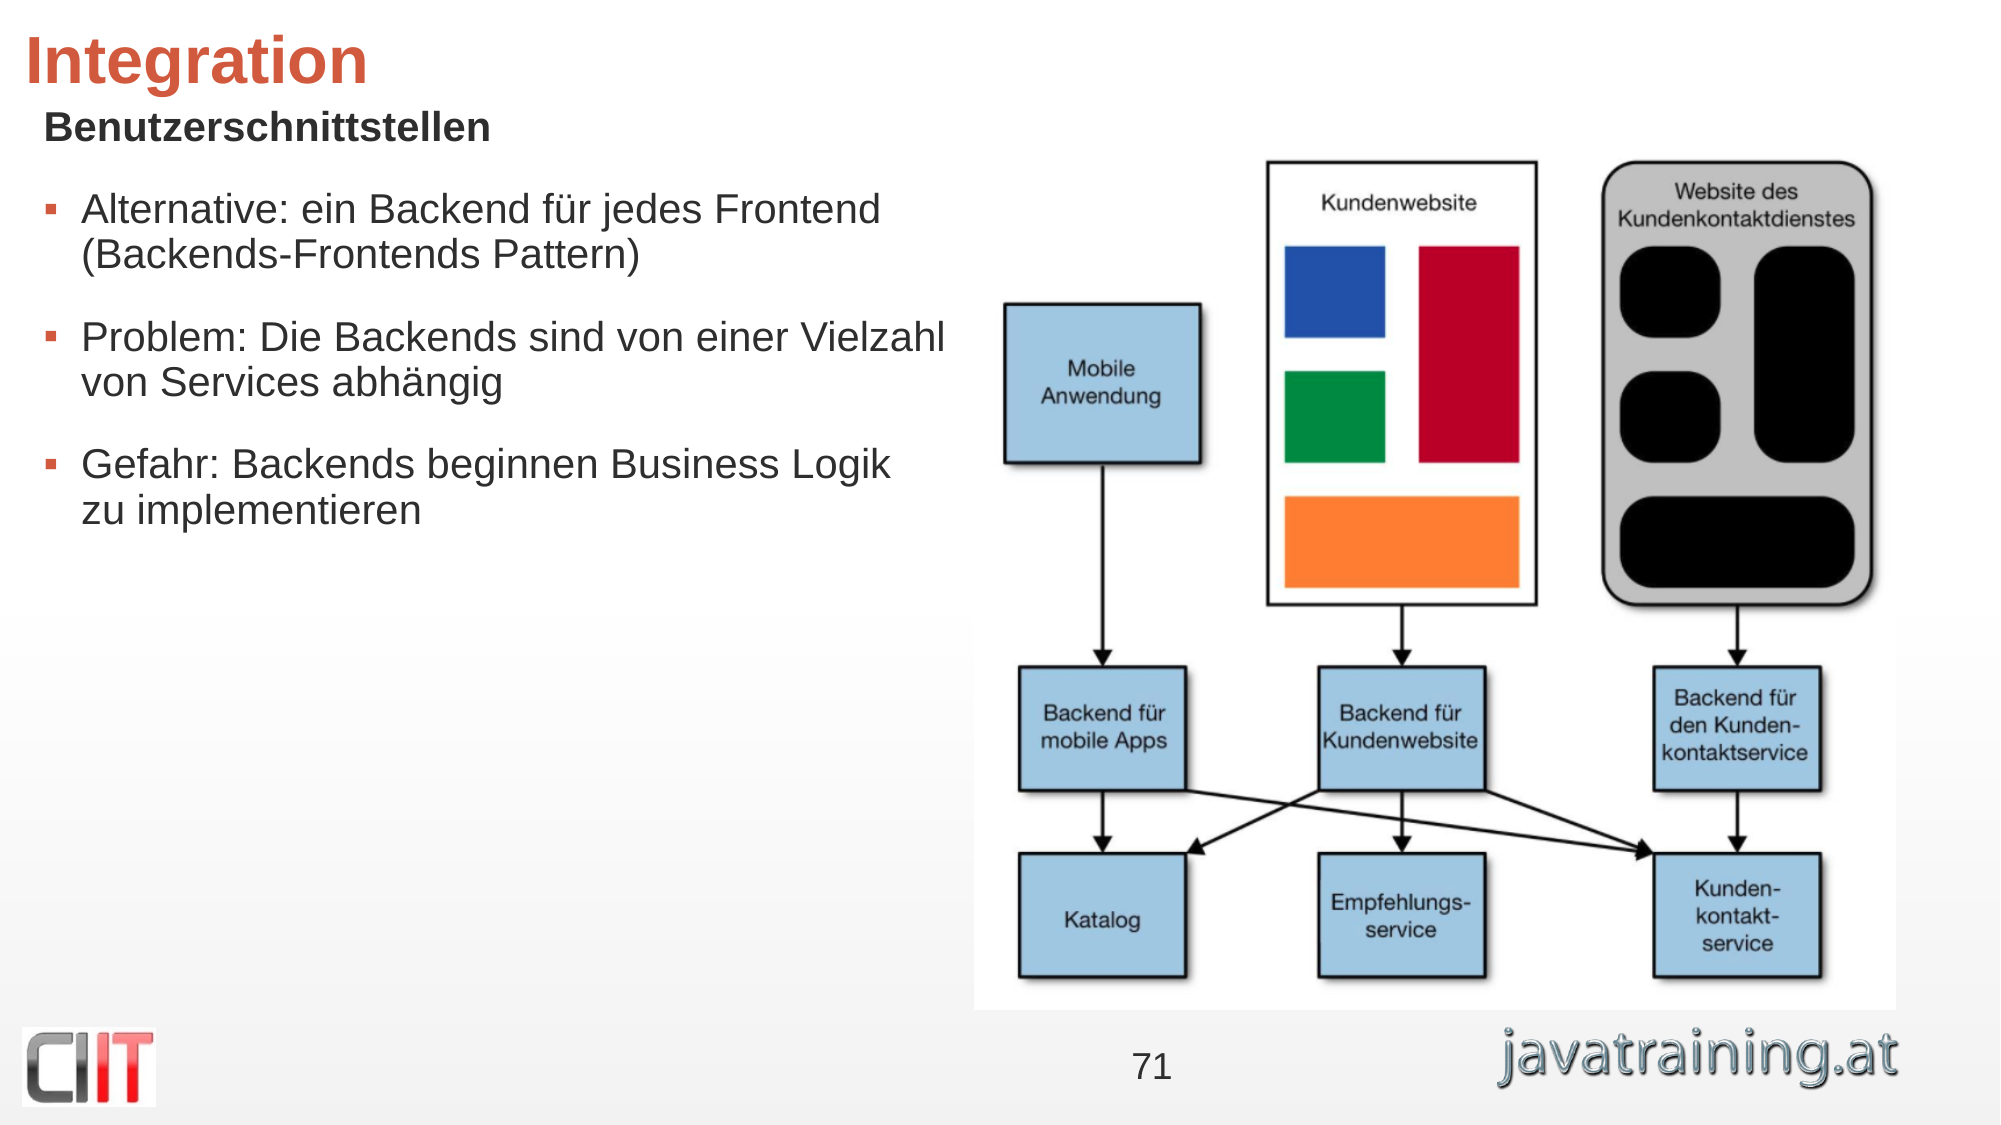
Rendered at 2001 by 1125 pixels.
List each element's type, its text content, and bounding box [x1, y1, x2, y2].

picture [974, 126, 1896, 1010]
picture [1493, 1025, 1900, 1092]
picture [22, 1027, 156, 1107]
title Integration [10, 7, 1586, 106]
slide_number 71 [1116, 1034, 1268, 1071]
list Benutzerschnittstellen Alternative: ein Backend für jedes Frontend (Backends-Frontends Pattern) Problem: Die Backends sind von einer Vielzahl von Services abhängig Gefahr: Backends beginnen Business Logik zu implementieren [28, 97, 1604, 760]
